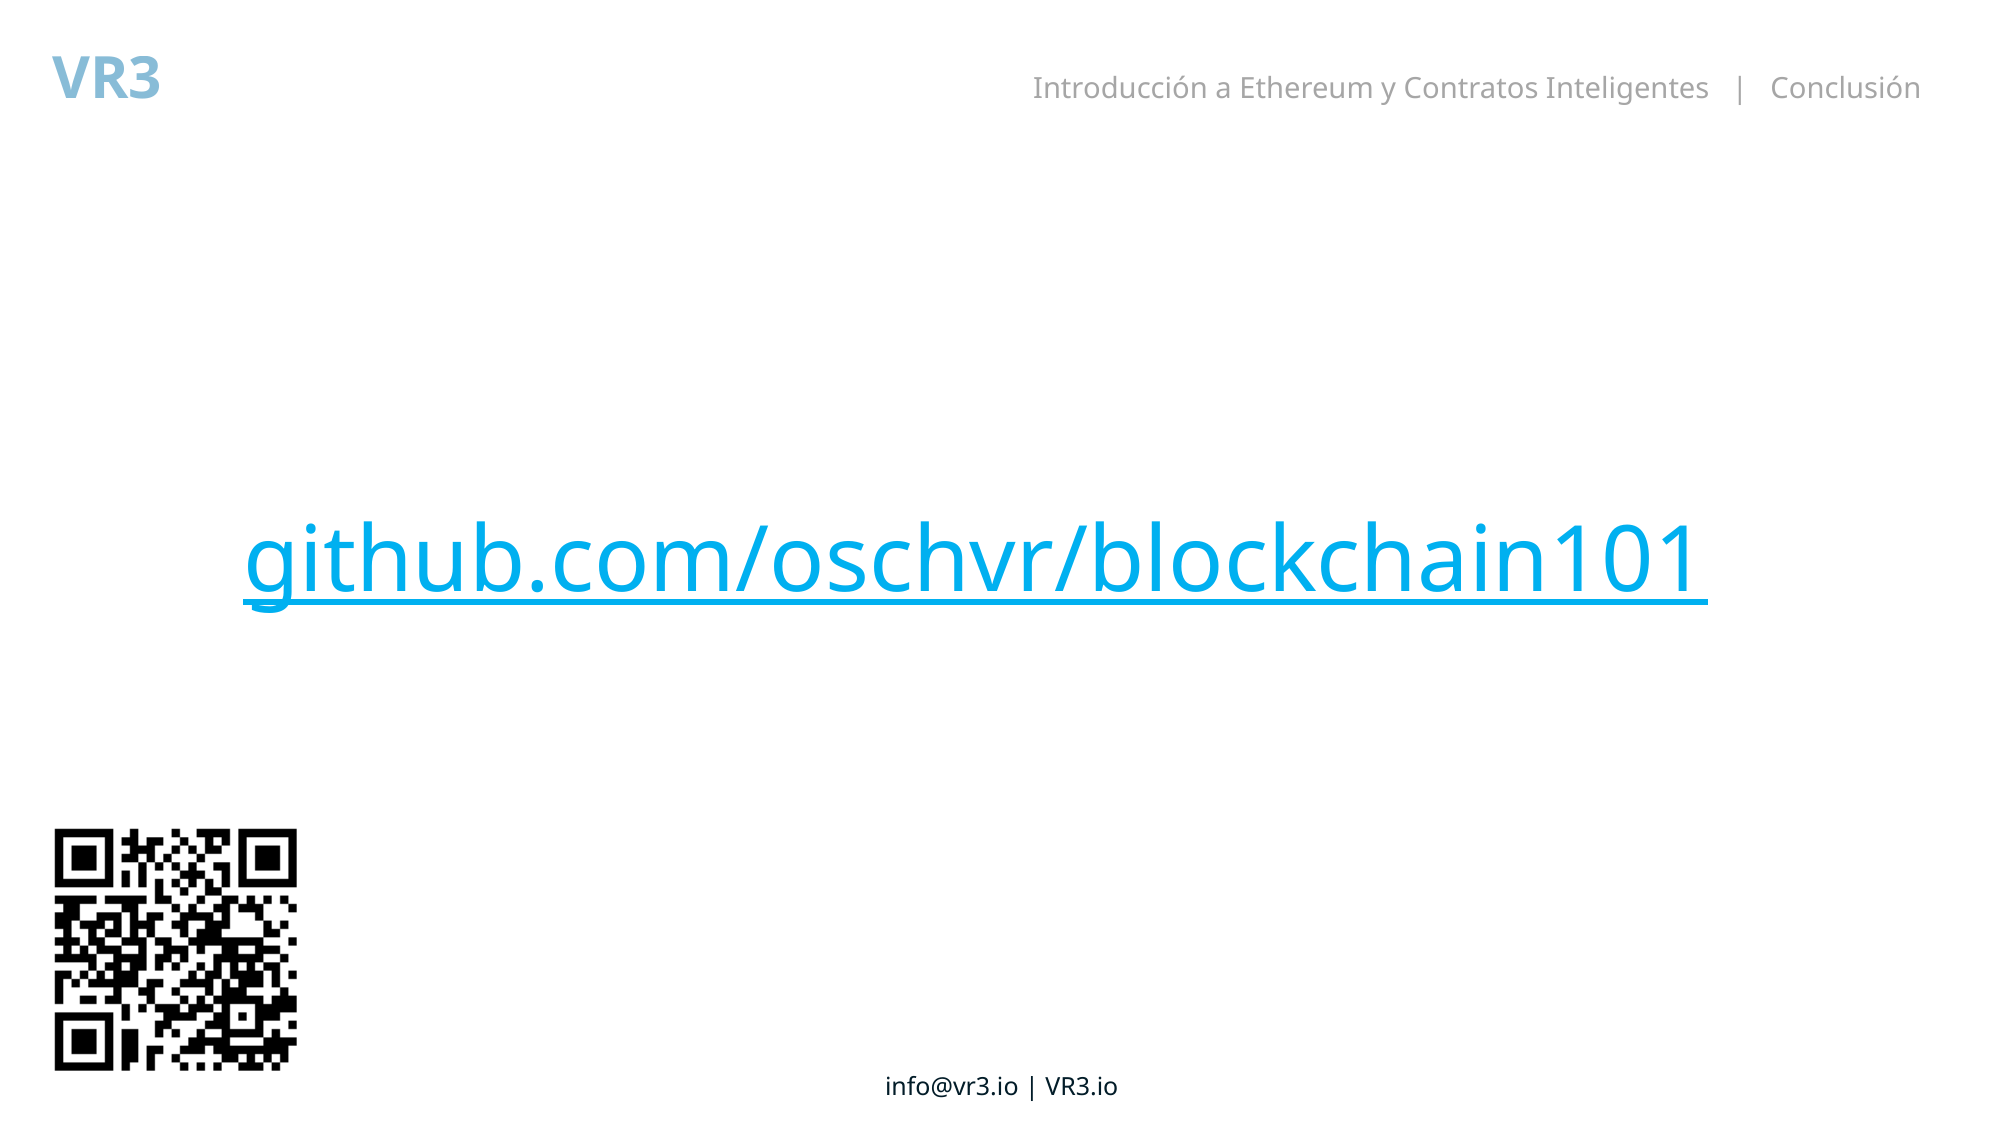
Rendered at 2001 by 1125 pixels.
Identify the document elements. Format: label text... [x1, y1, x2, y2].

text_box github.com/oschvr/blockchain101 [112, 324, 1839, 738]
picture [37, 811, 315, 1089]
text_box Introducción a Ethereum y Contratos Inteligentes | Conclusión [1018, 61, 1938, 112]
